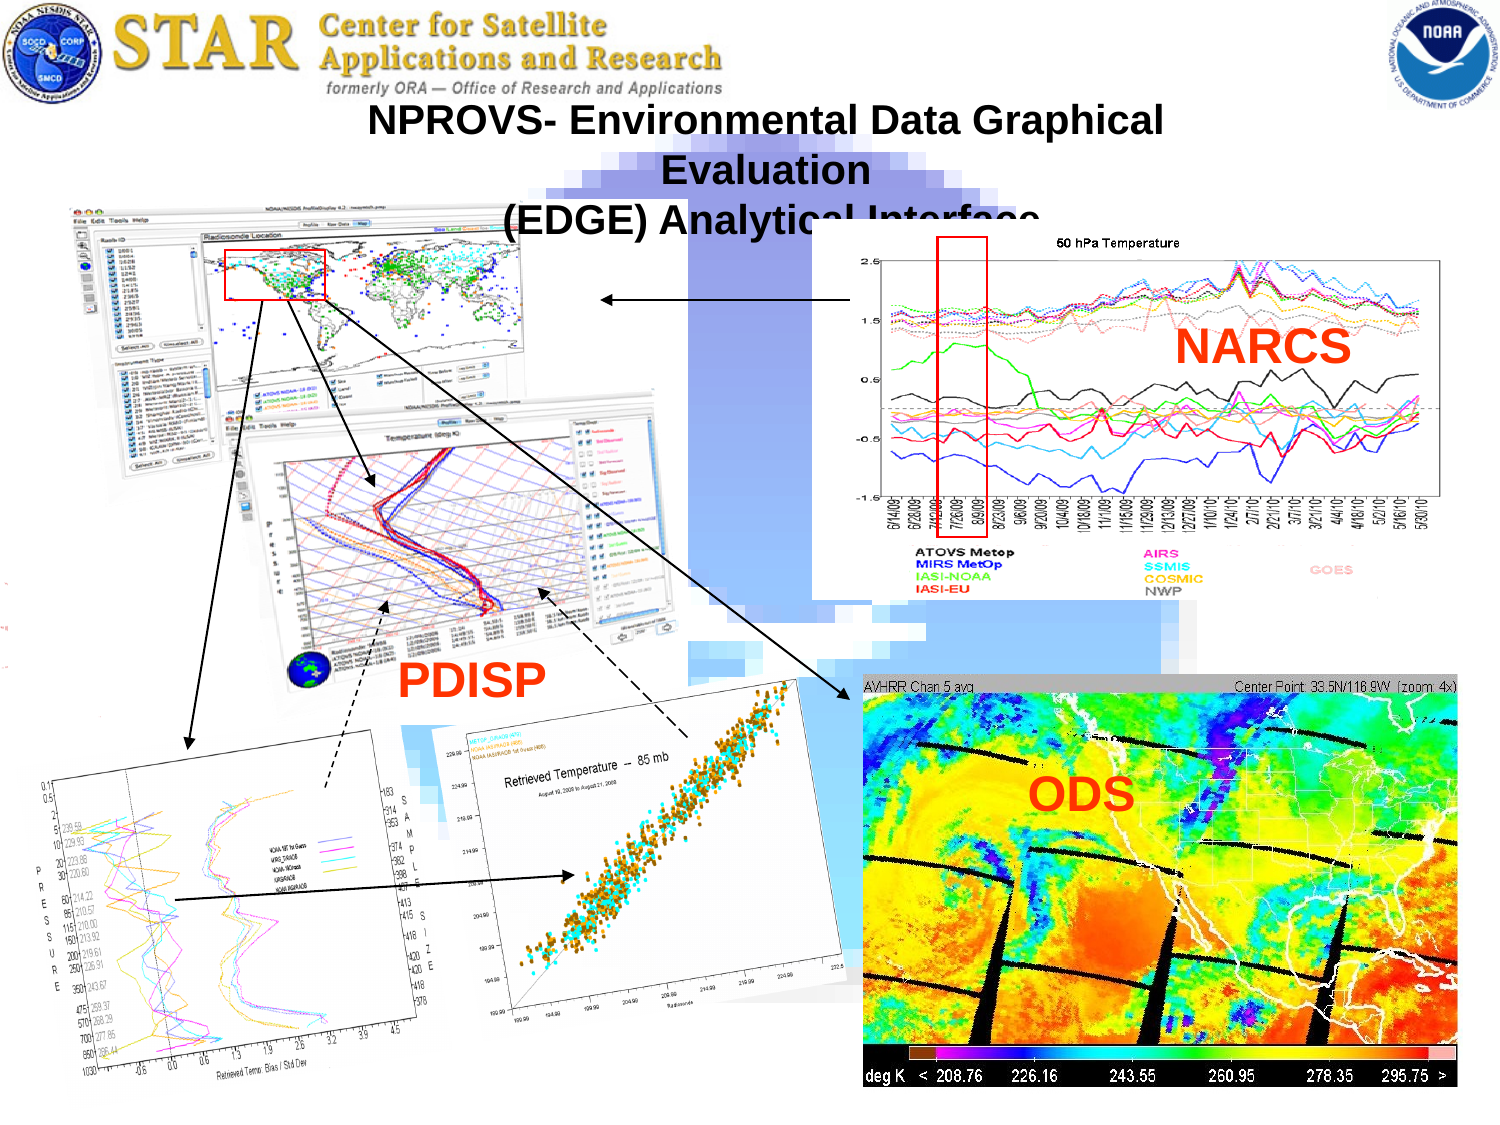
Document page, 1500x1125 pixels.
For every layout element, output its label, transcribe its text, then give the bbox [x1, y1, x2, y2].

picture [0, 0, 813, 107]
text_box NPROVS- Environmental Data Graphical Evaluation (EDGE) Analytical Interface [241, 84, 1291, 200]
picture [0, 116, 1476, 1110]
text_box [174, 874, 576, 901]
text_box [287, 299, 323, 488]
picture [1387, 0, 1500, 110]
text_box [537, 587, 688, 738]
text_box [324, 299, 851, 701]
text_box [324, 599, 388, 788]
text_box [187, 299, 263, 751]
